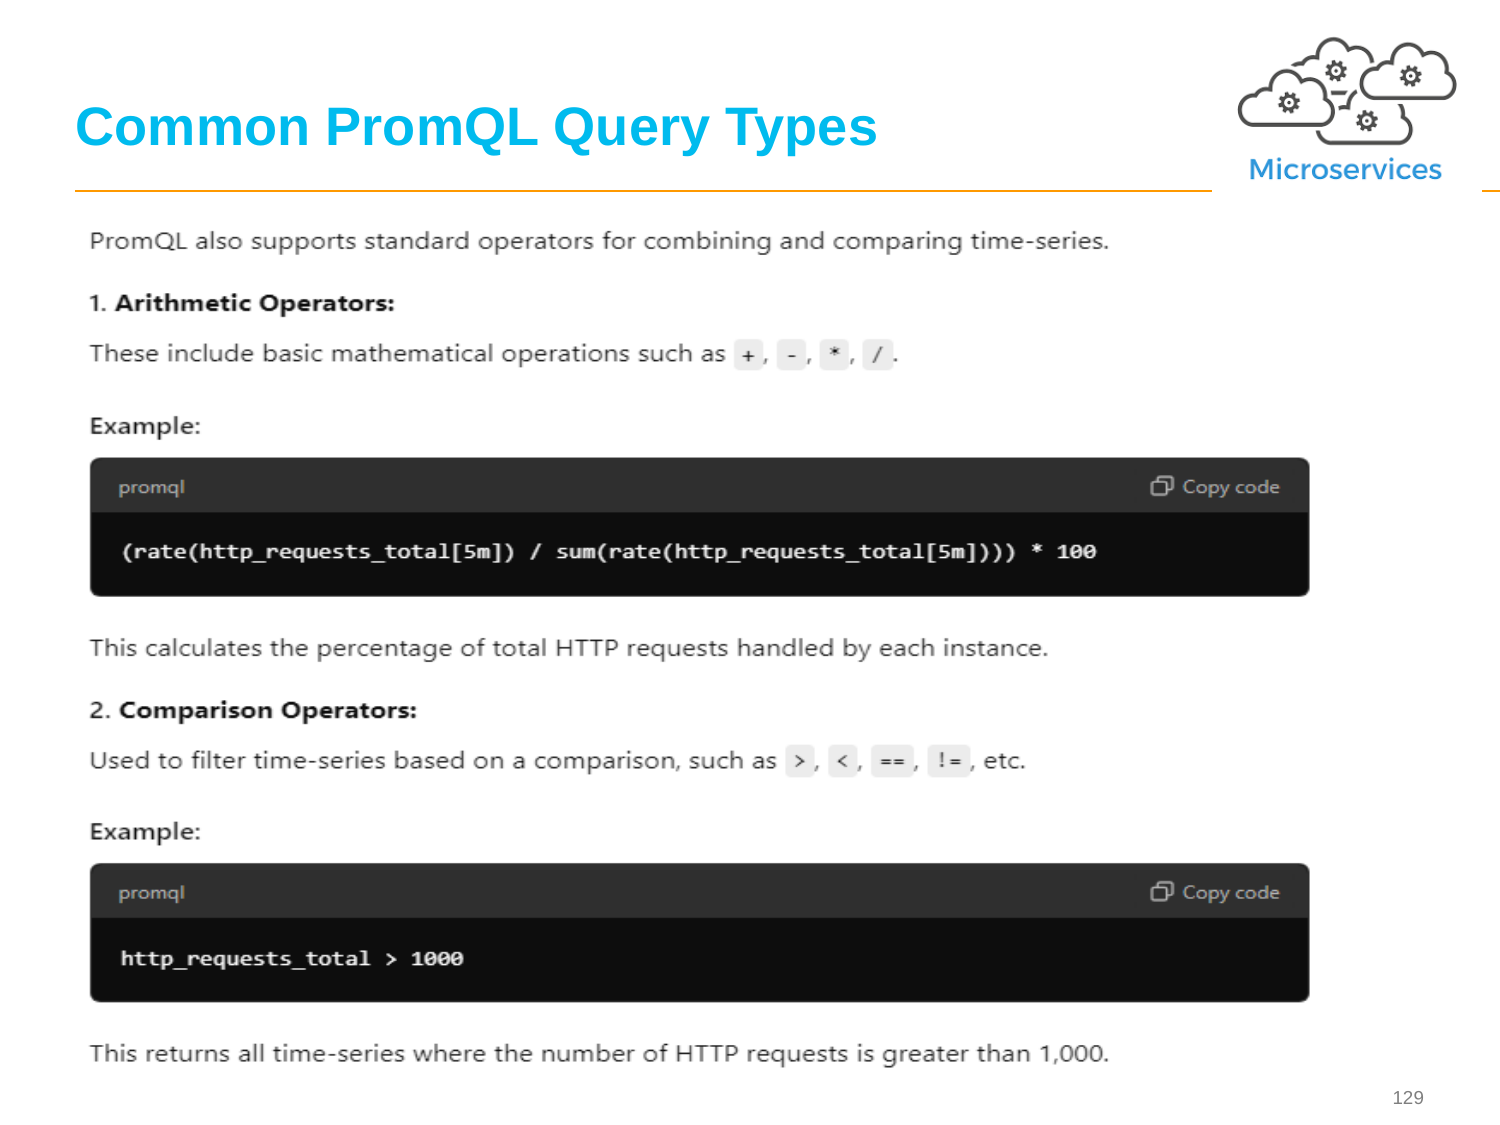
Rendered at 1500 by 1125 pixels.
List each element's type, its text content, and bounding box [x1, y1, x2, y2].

title Common PromQL Query Types [75, 27, 1422, 157]
picture [75, 218, 1376, 1081]
picture [1212, 1, 1482, 203]
